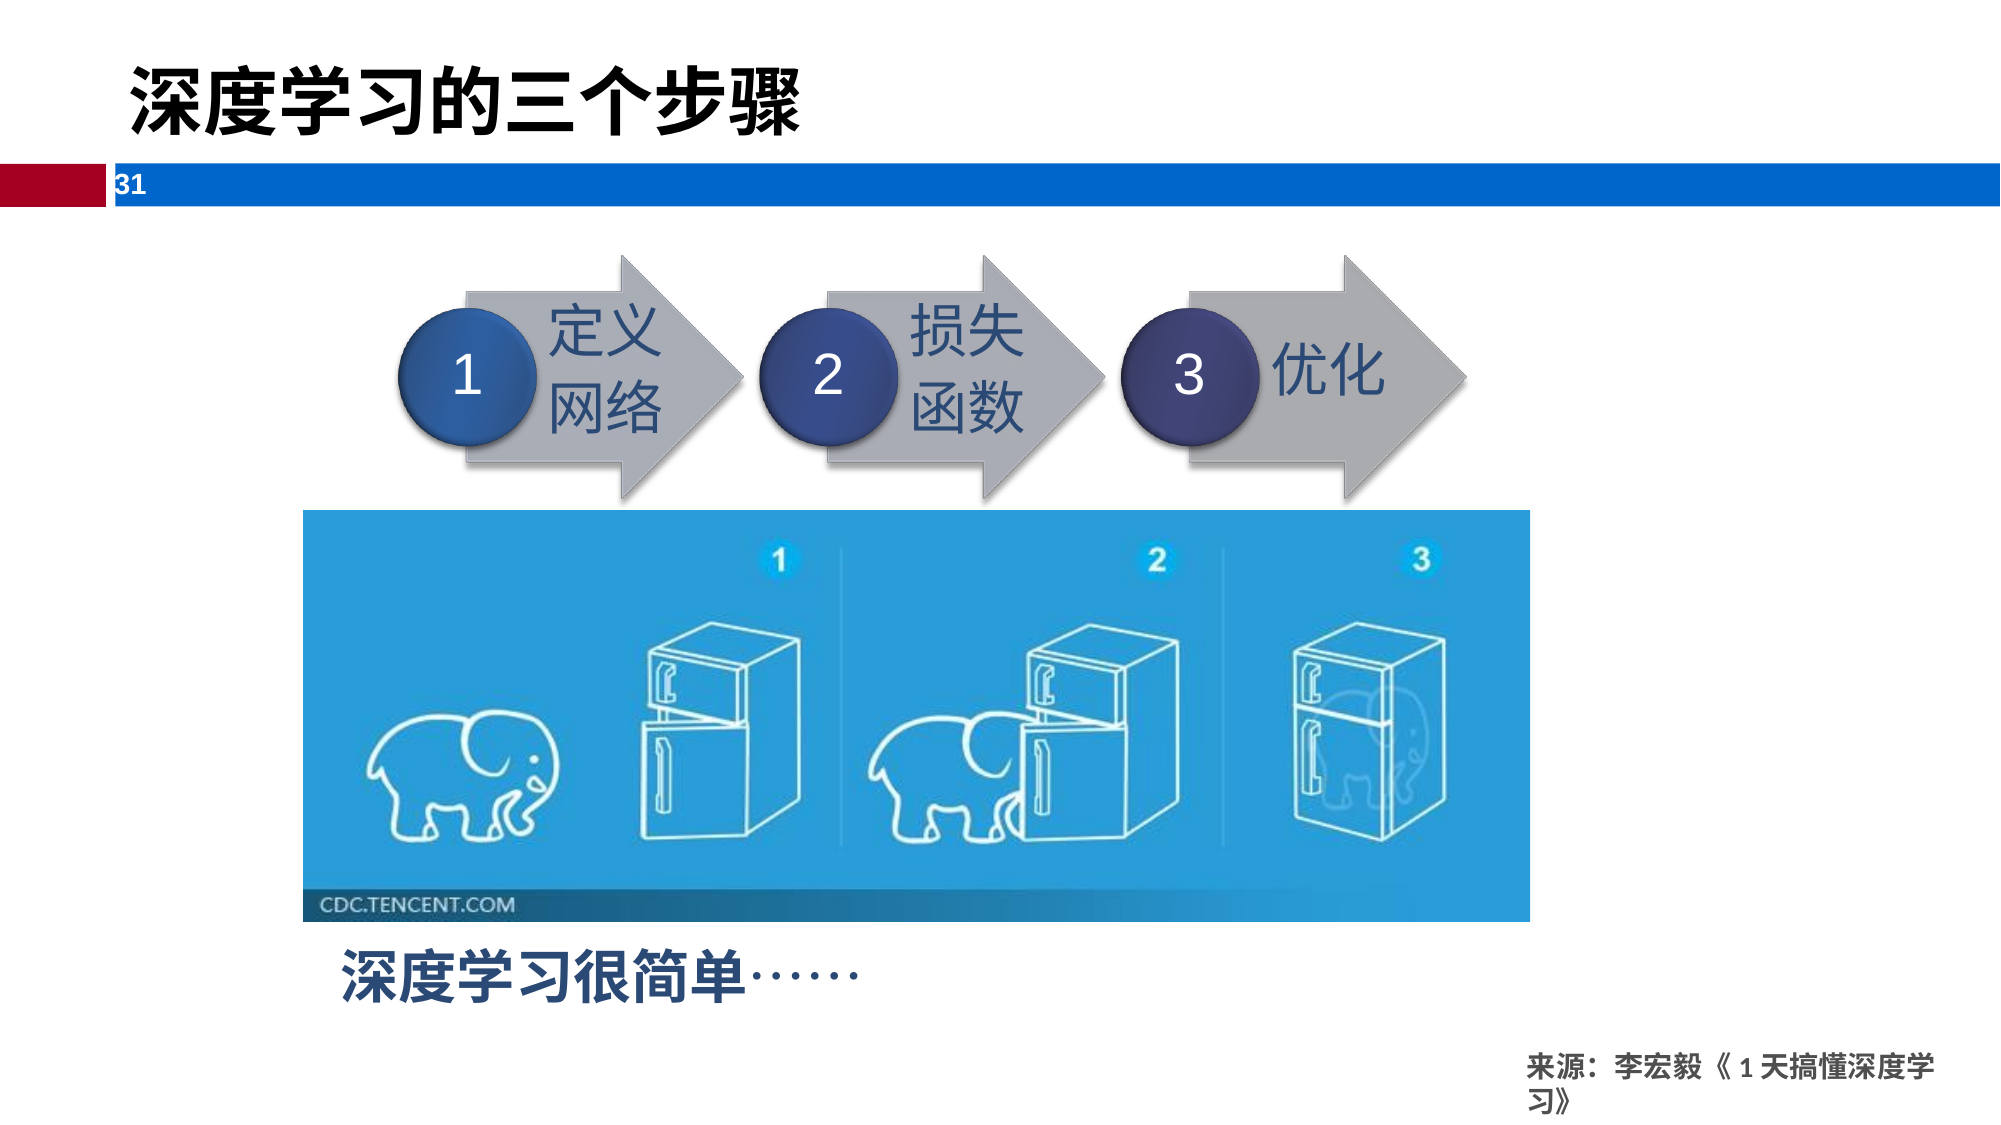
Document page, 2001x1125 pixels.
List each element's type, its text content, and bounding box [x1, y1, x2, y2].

text_box [389, 303, 545, 459]
text_box 1 [448, 334, 486, 407]
text_box 损失 函数 [907, 285, 1028, 441]
text_box 深度学习很简单…… [338, 938, 1181, 1011]
text_box [818, 253, 1114, 510]
text_box [750, 303, 907, 459]
text_box 来源：李宏毅《1天搞懂深度学习》 [1524, 1046, 1983, 1119]
text_box 优化 [1268, 330, 1390, 403]
text_box [1180, 253, 1475, 510]
text_box 3 [1171, 334, 1209, 407]
text_box 定义 网络 [545, 285, 667, 441]
text_box 深度学习的三个步骤 [113, 46, 1015, 153]
text_box [303, 510, 1531, 923]
text_box [457, 253, 752, 510]
text_box 2 [810, 334, 847, 407]
text_box [1112, 303, 1268, 459]
